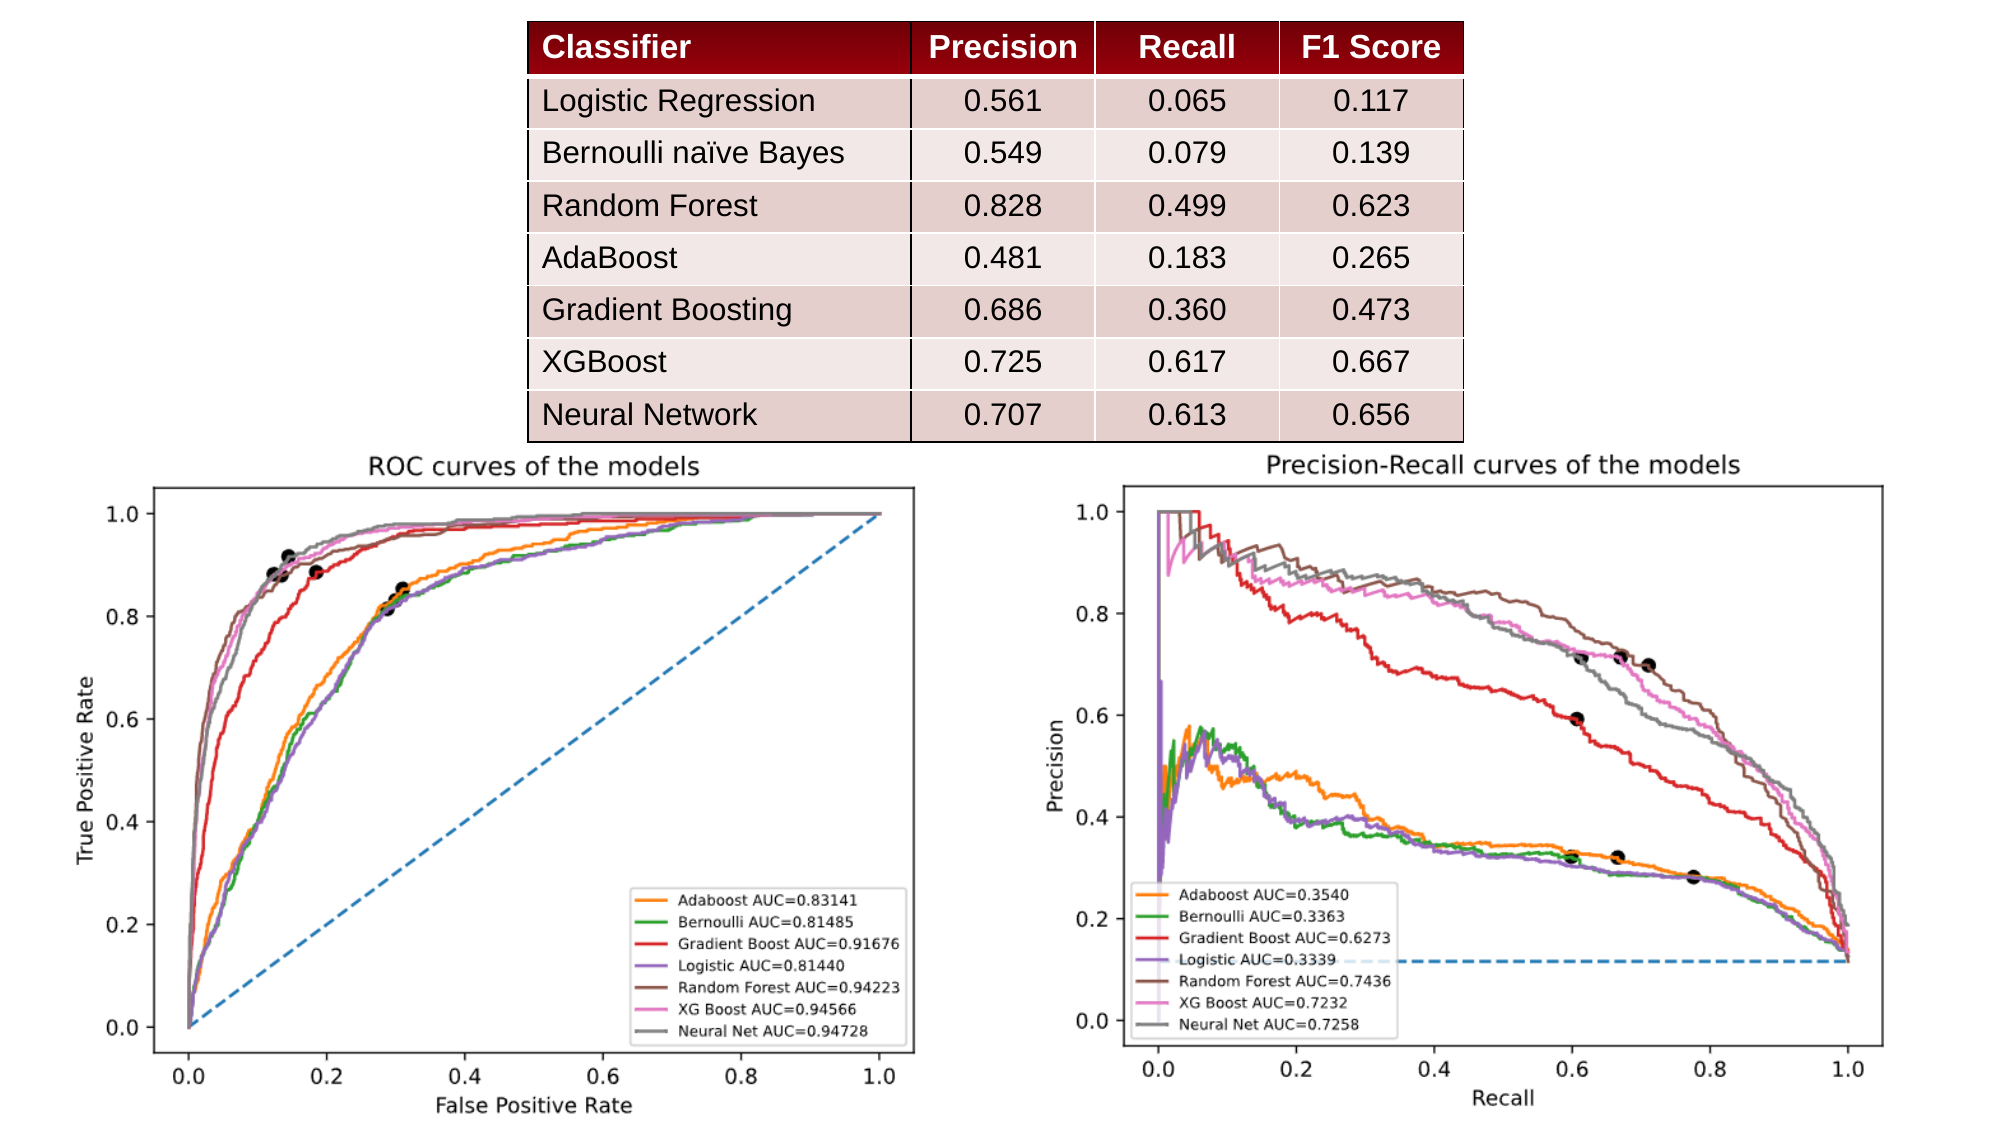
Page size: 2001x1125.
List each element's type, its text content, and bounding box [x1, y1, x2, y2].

table_cell 0.117 [1280, 79, 1463, 128]
table_cell 0.183 [1096, 234, 1279, 285]
table_cell 0.623 [1280, 182, 1463, 232]
table_cell Logistic Regression [529, 79, 910, 128]
table_cell 0.561 [912, 79, 1094, 128]
table_cell 0.139 [1280, 130, 1463, 180]
table_cell 0.265 [1280, 234, 1463, 285]
table_cell XGBoost [529, 339, 910, 389]
table_header Classifier [529, 22, 910, 74]
picture [1025, 442, 1912, 1125]
table_cell 0.499 [1096, 182, 1279, 232]
table_cell 0.473 [1280, 286, 1463, 337]
table_cell 0.828 [912, 182, 1094, 232]
table_cell 0.656 [1280, 391, 1463, 441]
table_cell Bernoulli naïve Bayes [529, 130, 910, 180]
table_cell 0.707 [912, 391, 1094, 441]
table_cell Neural Network [529, 391, 910, 441]
table_cell 0.360 [1096, 286, 1279, 337]
picture [56, 442, 942, 1125]
table_cell AdaBoost [529, 234, 910, 285]
table_cell 0.725 [912, 339, 1094, 389]
table_header Precision [912, 22, 1094, 74]
table_cell 0.617 [1096, 339, 1279, 389]
table_cell 0.613 [1096, 391, 1279, 441]
table_cell Gradient Boosting [529, 286, 910, 337]
table_cell 0.065 [1096, 79, 1279, 128]
table_header F1 Score [1280, 22, 1463, 74]
table_header Recall [1096, 22, 1279, 74]
table_cell 0.549 [912, 130, 1094, 180]
table_cell 0.667 [1280, 339, 1463, 389]
table_cell Random Forest [529, 182, 910, 232]
table_cell 0.686 [912, 286, 1094, 337]
table_cell 0.481 [912, 234, 1094, 285]
table_cell 0.079 [1096, 130, 1279, 180]
